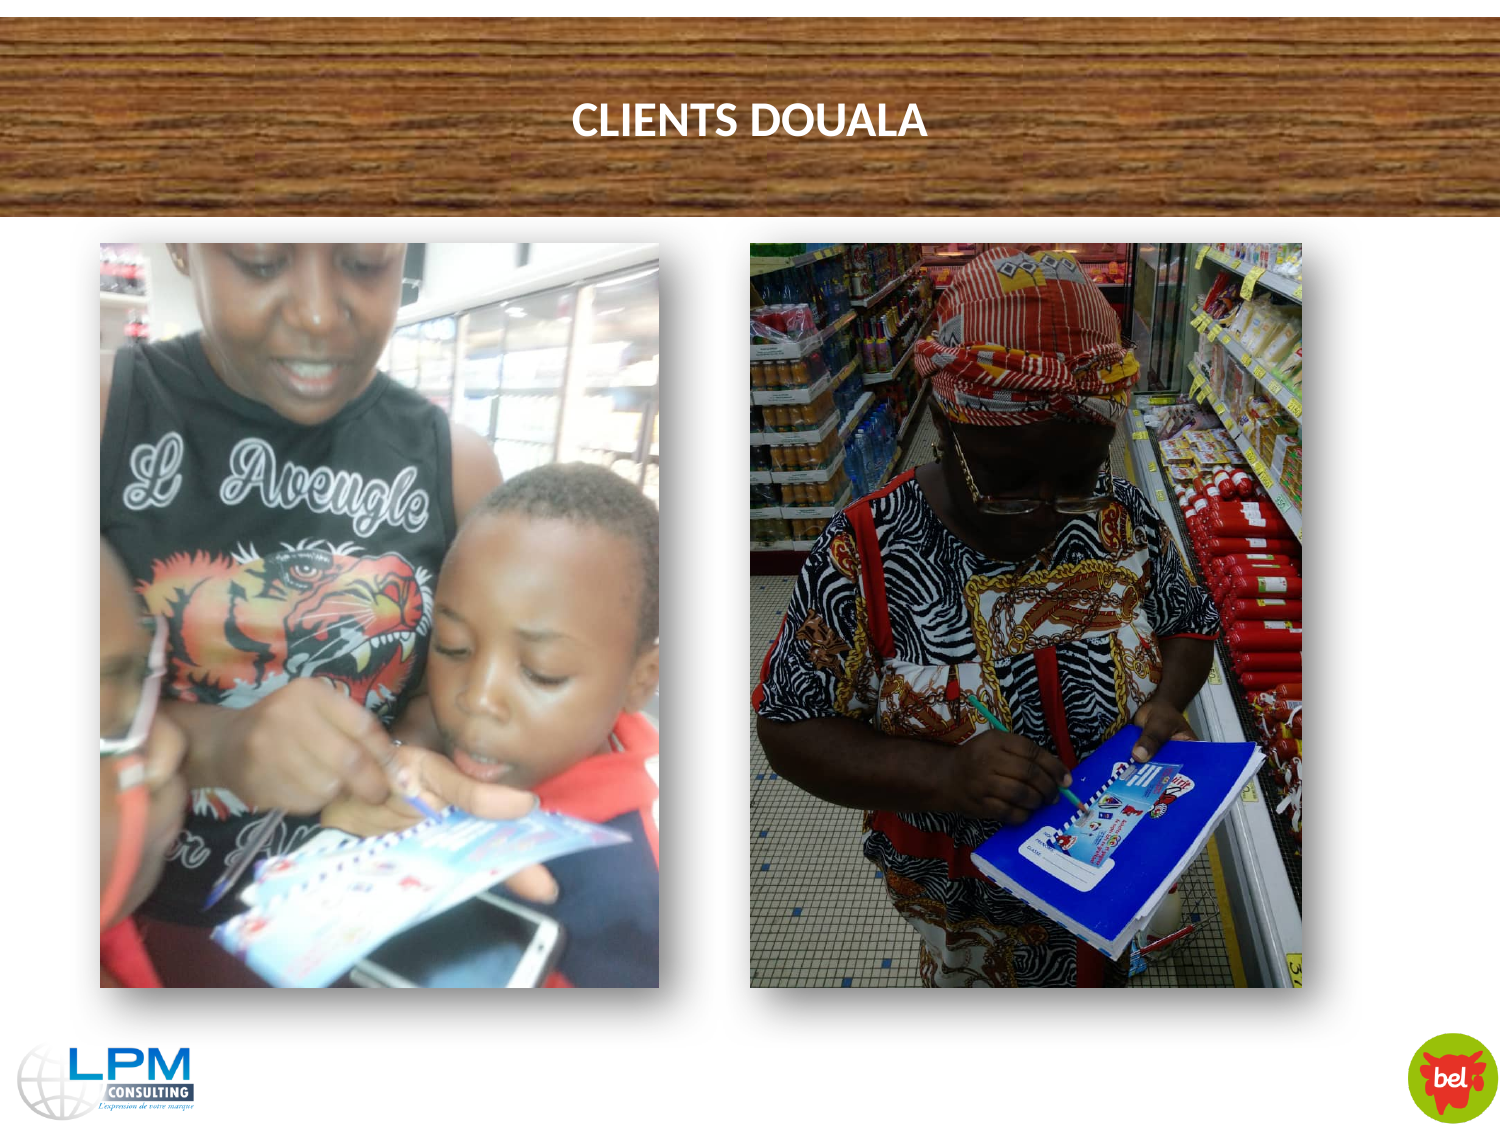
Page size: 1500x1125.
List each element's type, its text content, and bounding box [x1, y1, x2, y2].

picture [749, 243, 1302, 988]
picture [0, 1030, 215, 1125]
text_box CLIENTS DOUALA [0, 15, 1500, 218]
picture [100, 243, 659, 988]
picture [1406, 1031, 1500, 1125]
